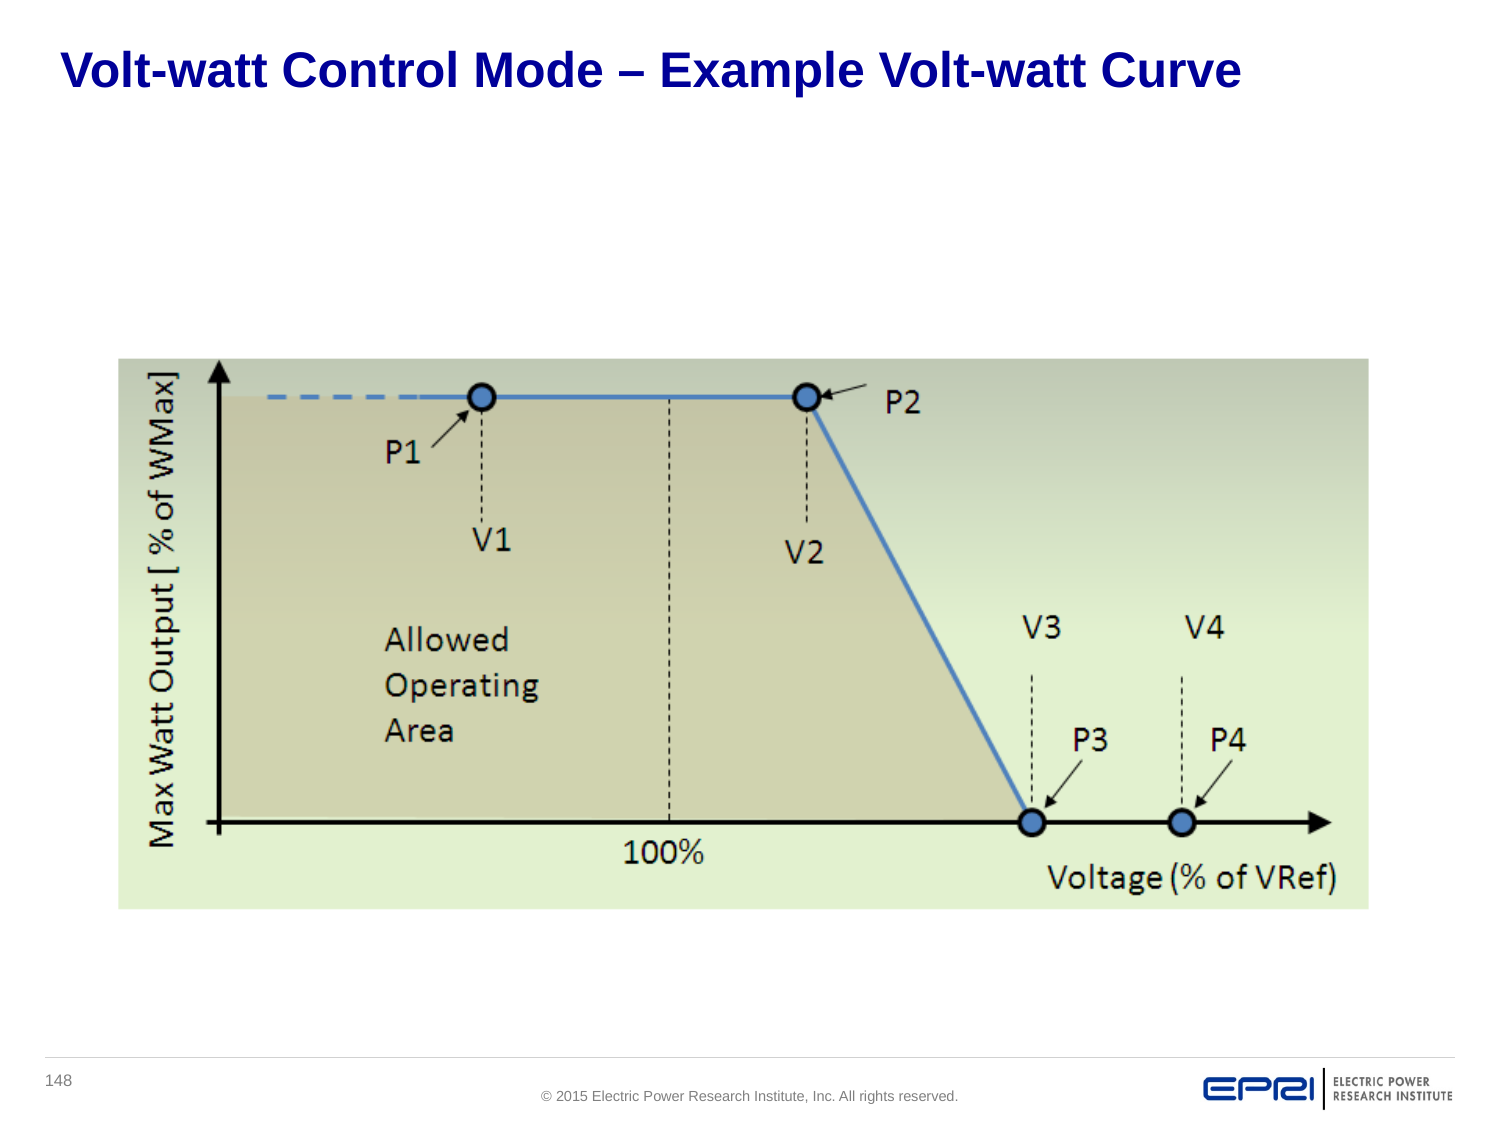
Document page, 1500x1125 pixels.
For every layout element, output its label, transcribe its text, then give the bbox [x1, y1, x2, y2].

title Volt-watt Control Mode – Example Volt-watt Curve [44, 29, 1456, 151]
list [117, 333, 1383, 911]
picture [1200, 1064, 1455, 1113]
